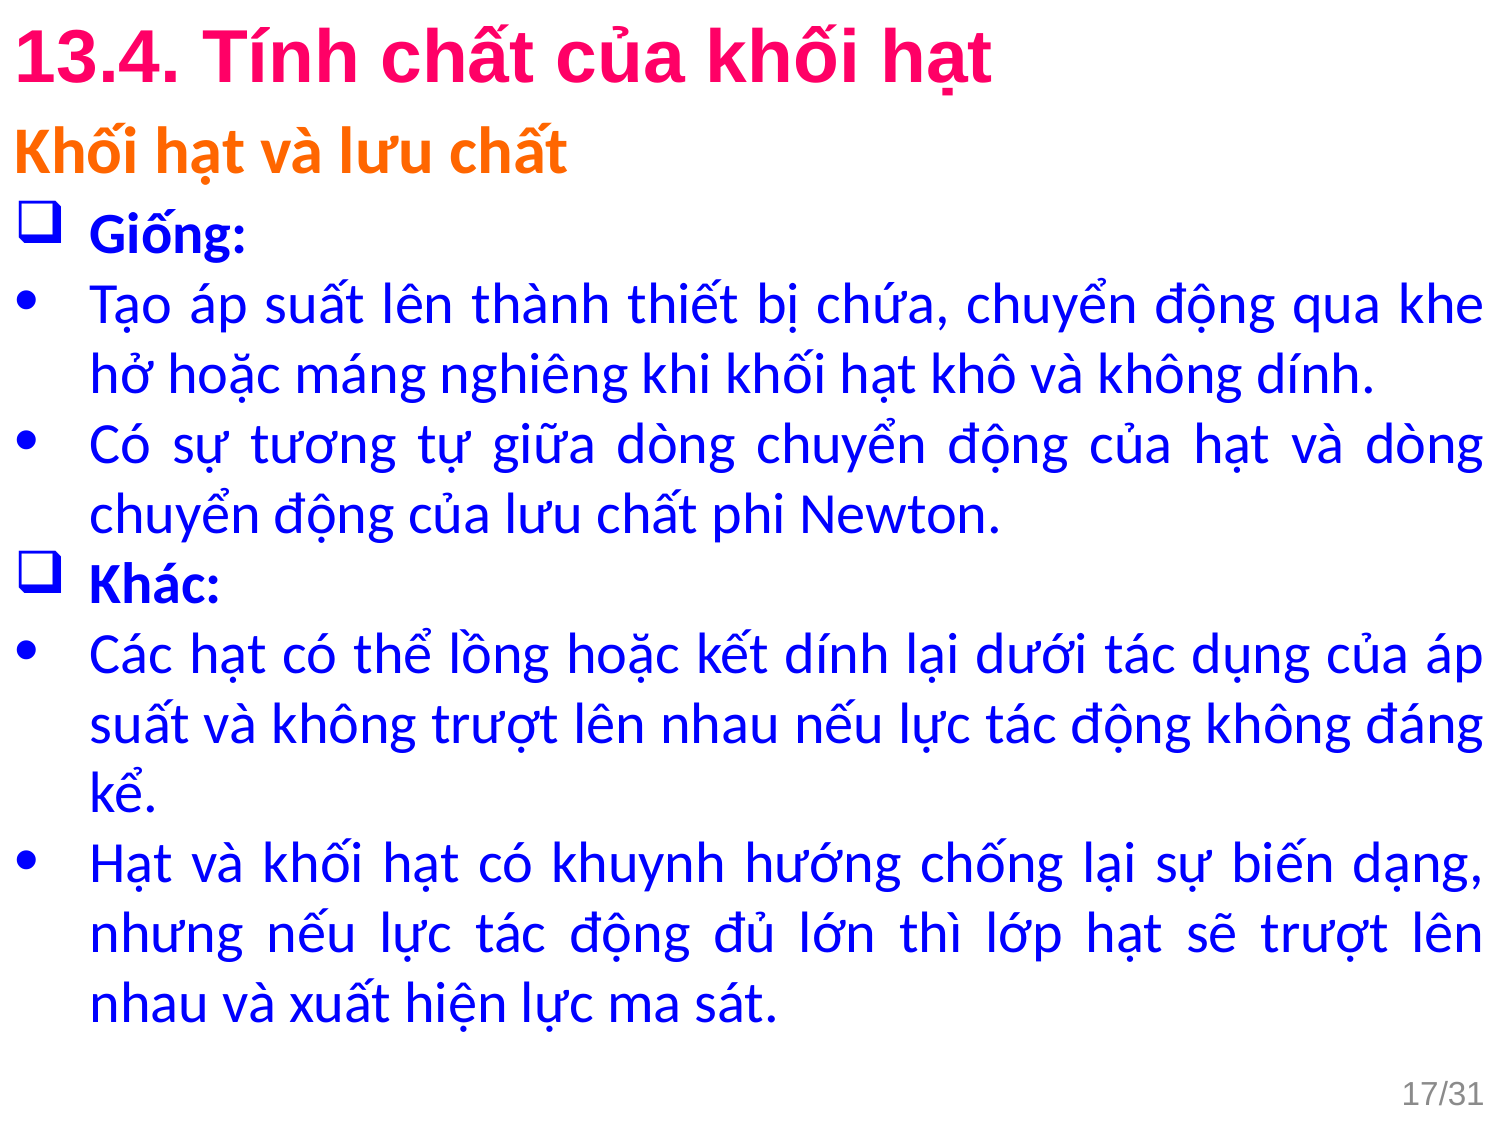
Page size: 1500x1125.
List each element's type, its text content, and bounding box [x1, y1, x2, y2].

text_box Khối hạt và lưu chất [0, 99, 1500, 187]
text_box 13.4. Tính chất của khối hạt [0, 0, 1500, 99]
text_box Giống: Tạo áp suất lên thành thiết bị chứa, chuyển động qua khe hở hoặc máng nghiêng khi khối hạt khô và không dính. Có sự tương tự giữa dòng chuyển động của hạt và dòng chuyển động của lưu chất phi Newton. Khác: Các hạt có thể lồng hoặc kết dính lại dưới tác dụng của áp suất và không trượt lên nhau nếu lực tác động không đáng kể. Hạt và khối hạt có khuynh hướng chống lại sự biến dạng, nhưng nếu lực tác động đủ lớn thì lớp hạt sẽ trượt lên nhau và xuất hiện lực ma sát. [0, 187, 1500, 1042]
slide_number 17/31 [1149, 1062, 1500, 1123]
